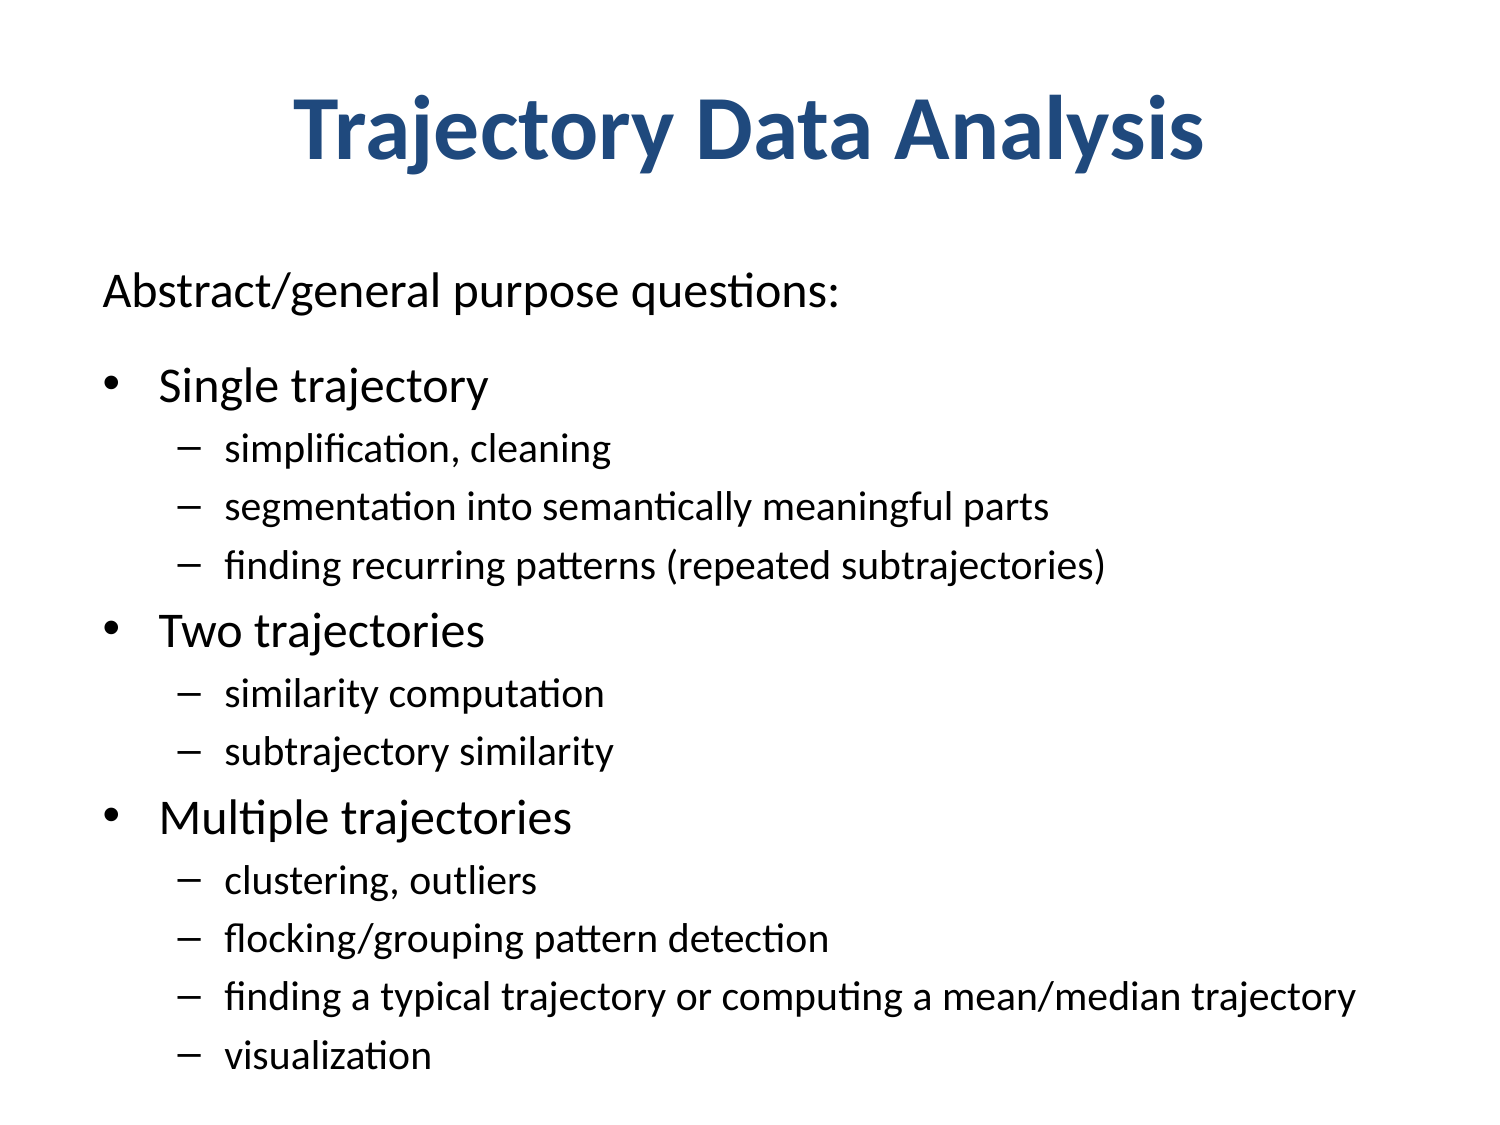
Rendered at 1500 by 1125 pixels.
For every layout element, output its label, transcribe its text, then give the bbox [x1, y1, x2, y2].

title Trajectory Data Analysis [74, 44, 1426, 201]
list Abstract/general purpose questions: Single trajectory simplification, cleaning segmentation into semantically meaningful parts finding recurring patterns (repeated subtrajectories) Two trajectories similarity computation subtrajectory similarity Multiple trajectories clustering, outliers flocking/grouping pattern detection finding a typical trajectory or computing a mean/median trajectory visualization [87, 249, 1413, 1076]
